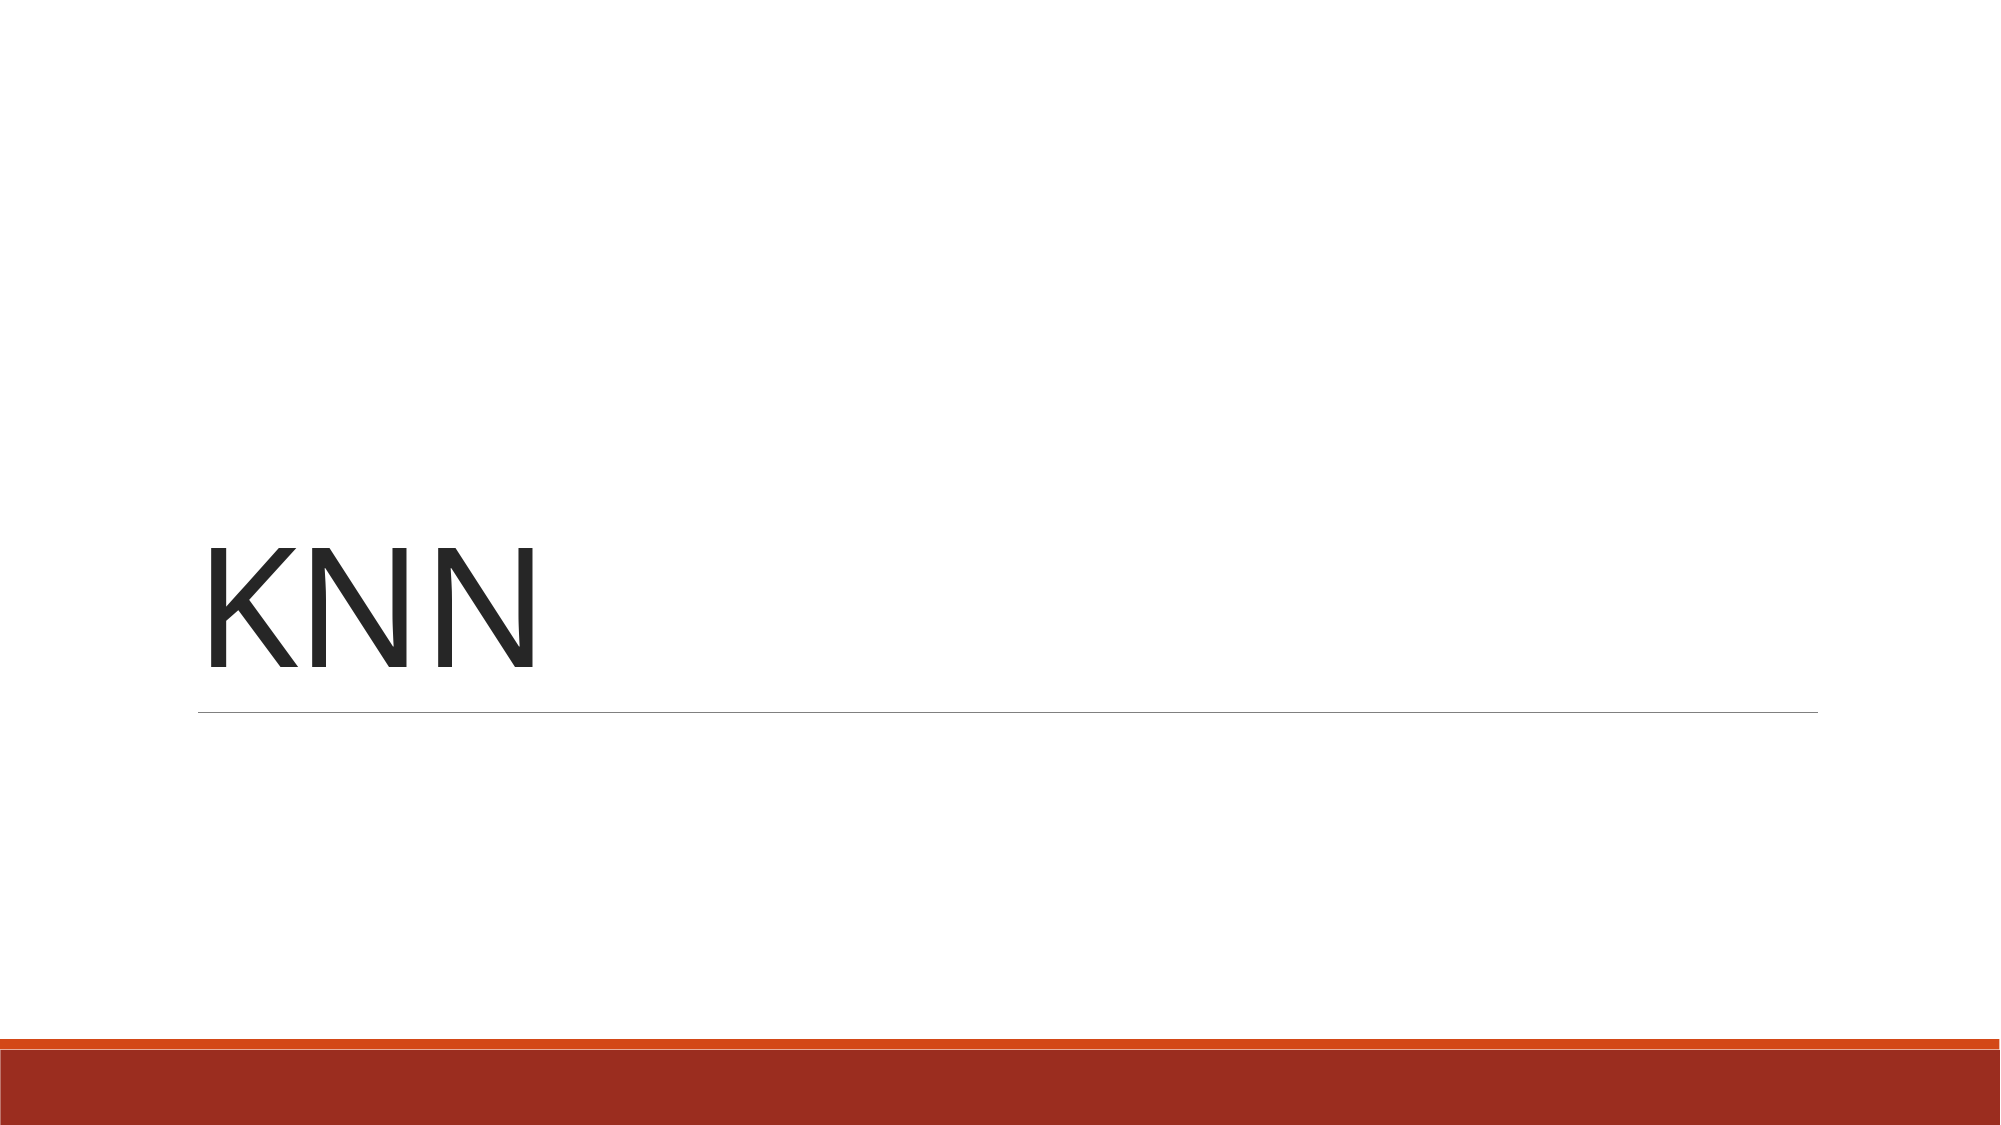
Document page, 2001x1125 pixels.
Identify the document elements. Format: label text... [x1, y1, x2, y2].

title KNN [180, 124, 1830, 710]
